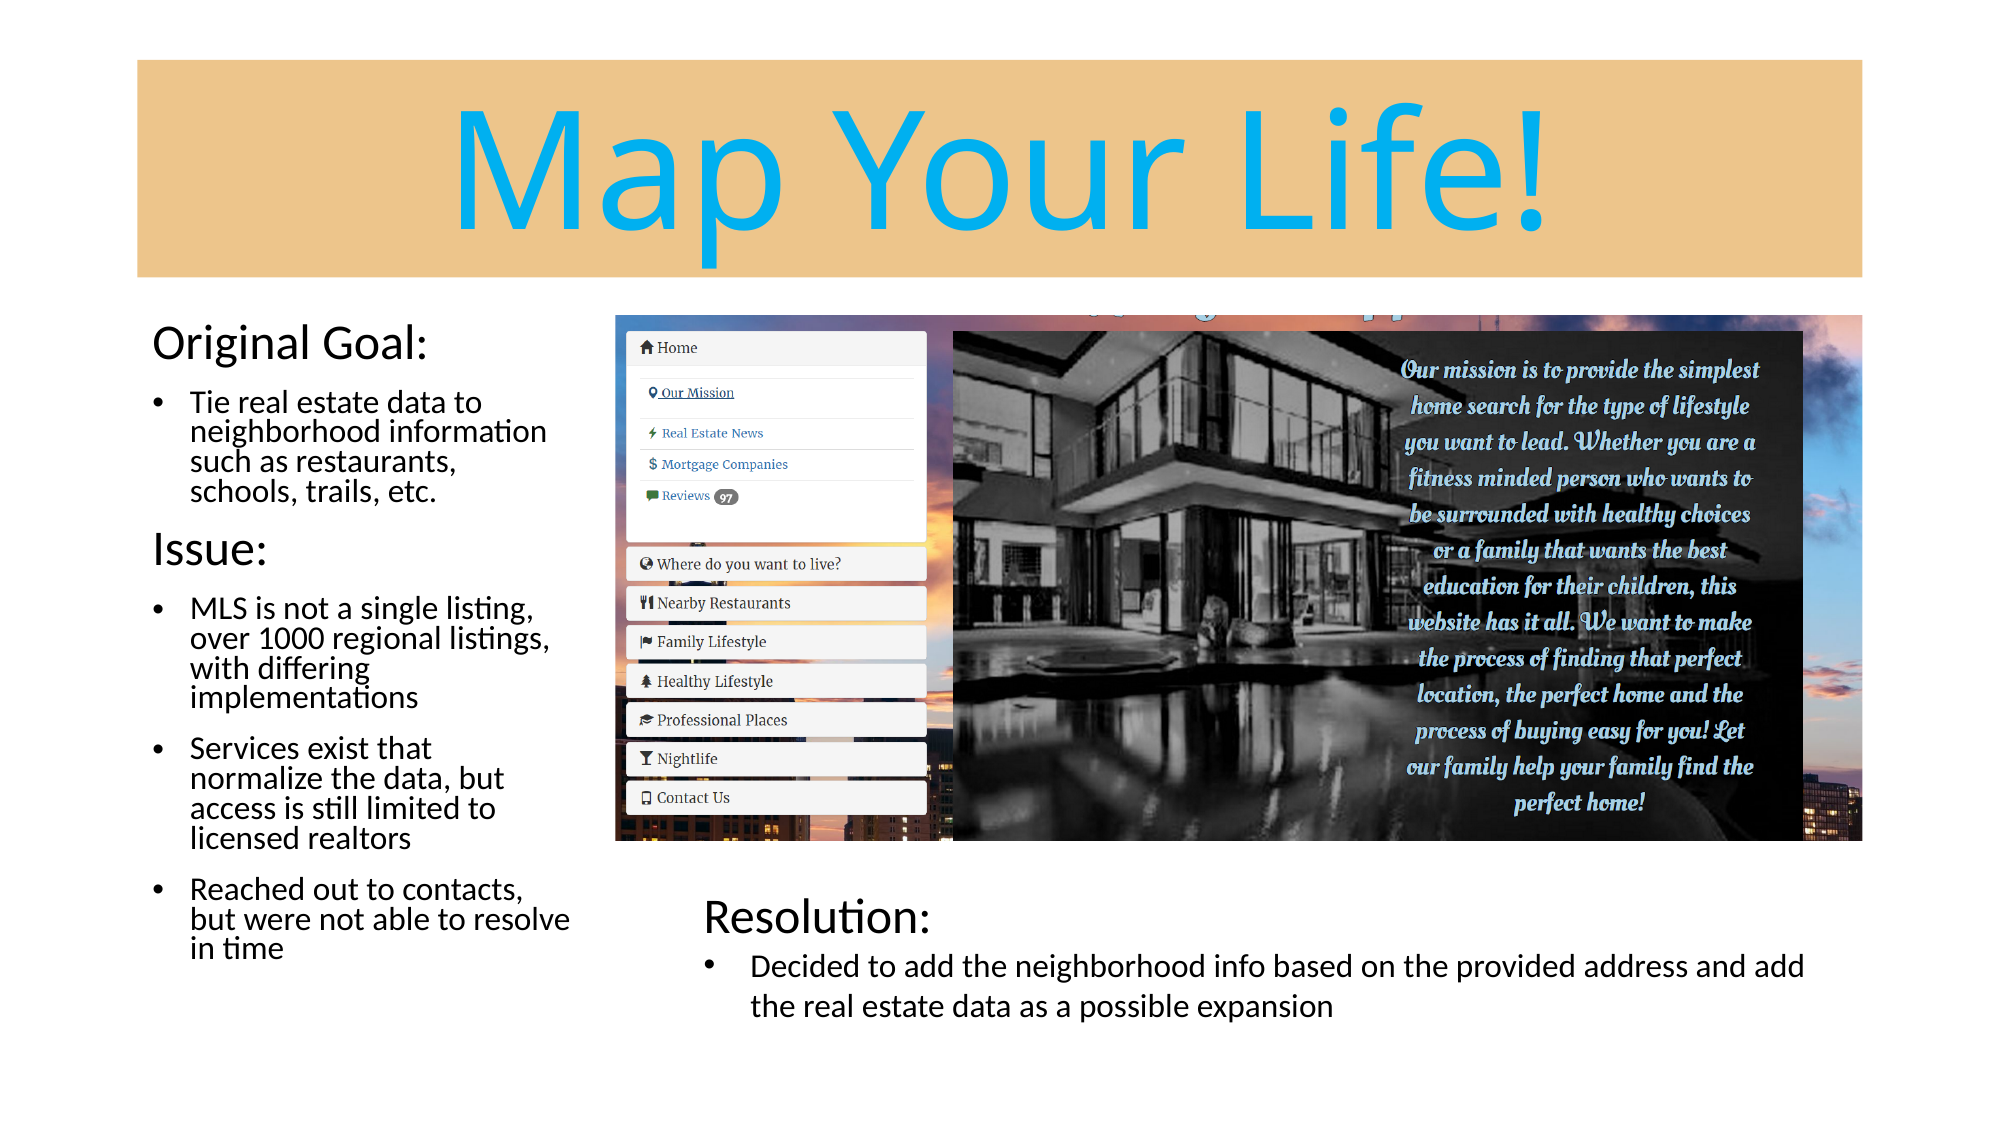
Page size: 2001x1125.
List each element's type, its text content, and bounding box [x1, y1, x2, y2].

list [615, 315, 1863, 841]
text_box Resolution: Decided to add the neighborhood info based on the provided address and add the real estate data as a possible expansion [688, 876, 1837, 1076]
title Map Your Life! [137, 59, 1863, 278]
list Original Goal: Tie real estate data to neighborhood information such as restaurants, schools, trails, etc. Issue: MLS is not a single listing, over 1000 regional listings, with differing implementations Services exist that normalize the data, but access is still limited to licensed realtors Reached out to contacts, but were not able to resolve in time [137, 315, 587, 1030]
